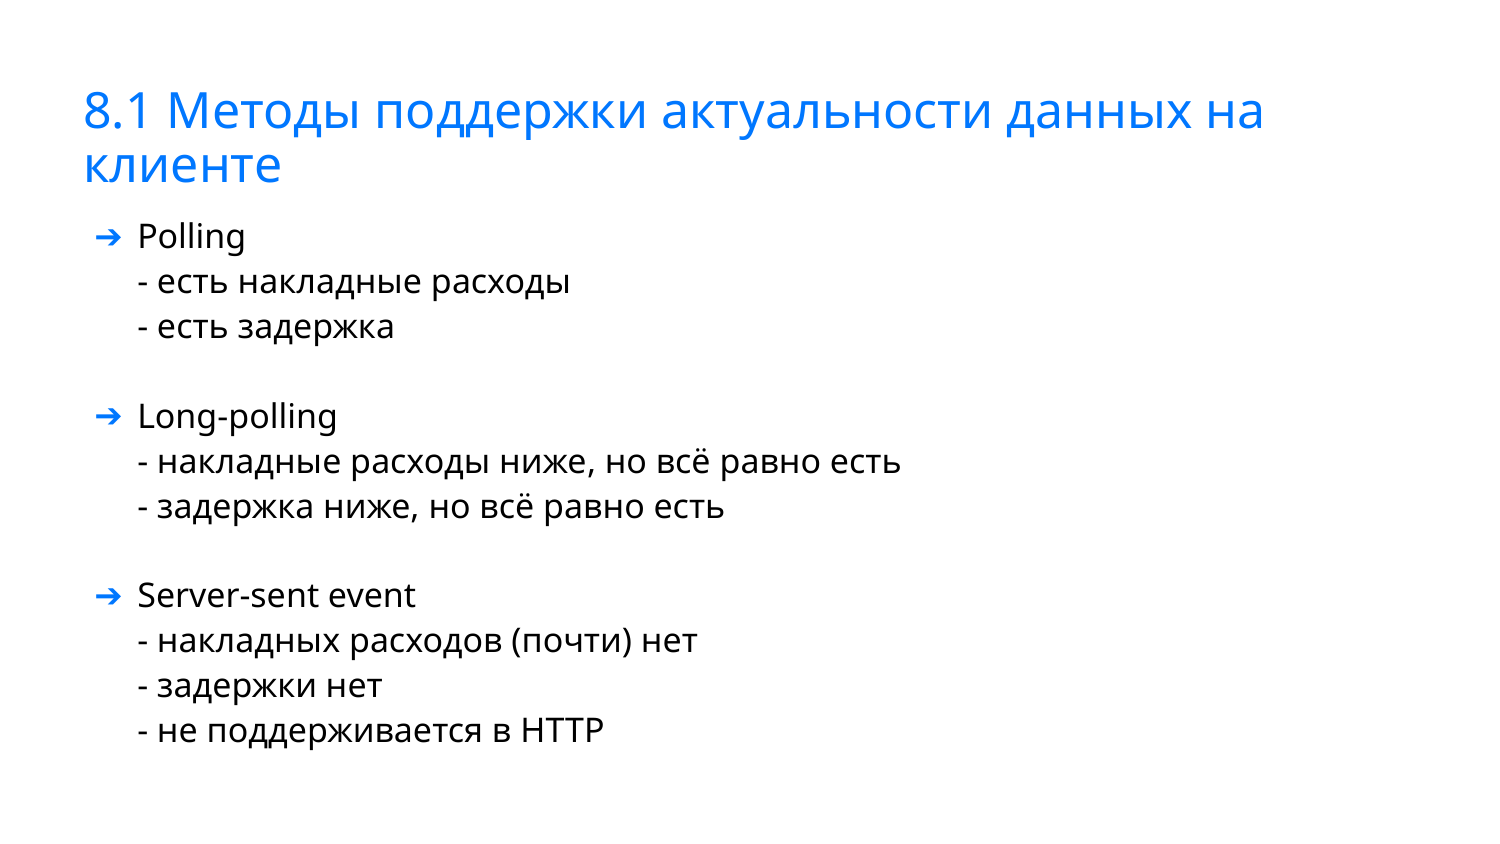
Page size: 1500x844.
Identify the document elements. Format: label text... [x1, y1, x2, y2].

text_box Polling - есть накладные расходы - есть задержка Long-polling - накладные расходы ниже, но всё равно есть - задержка ниже, но всё равно есть Server-sent event - накладных расходов (почти) нет - задержки нет - не поддерживается в HTTP [83, 165, 1420, 803]
text_box 8.1 Методы поддержки актуальности данных на клиенте [83, 85, 1467, 165]
